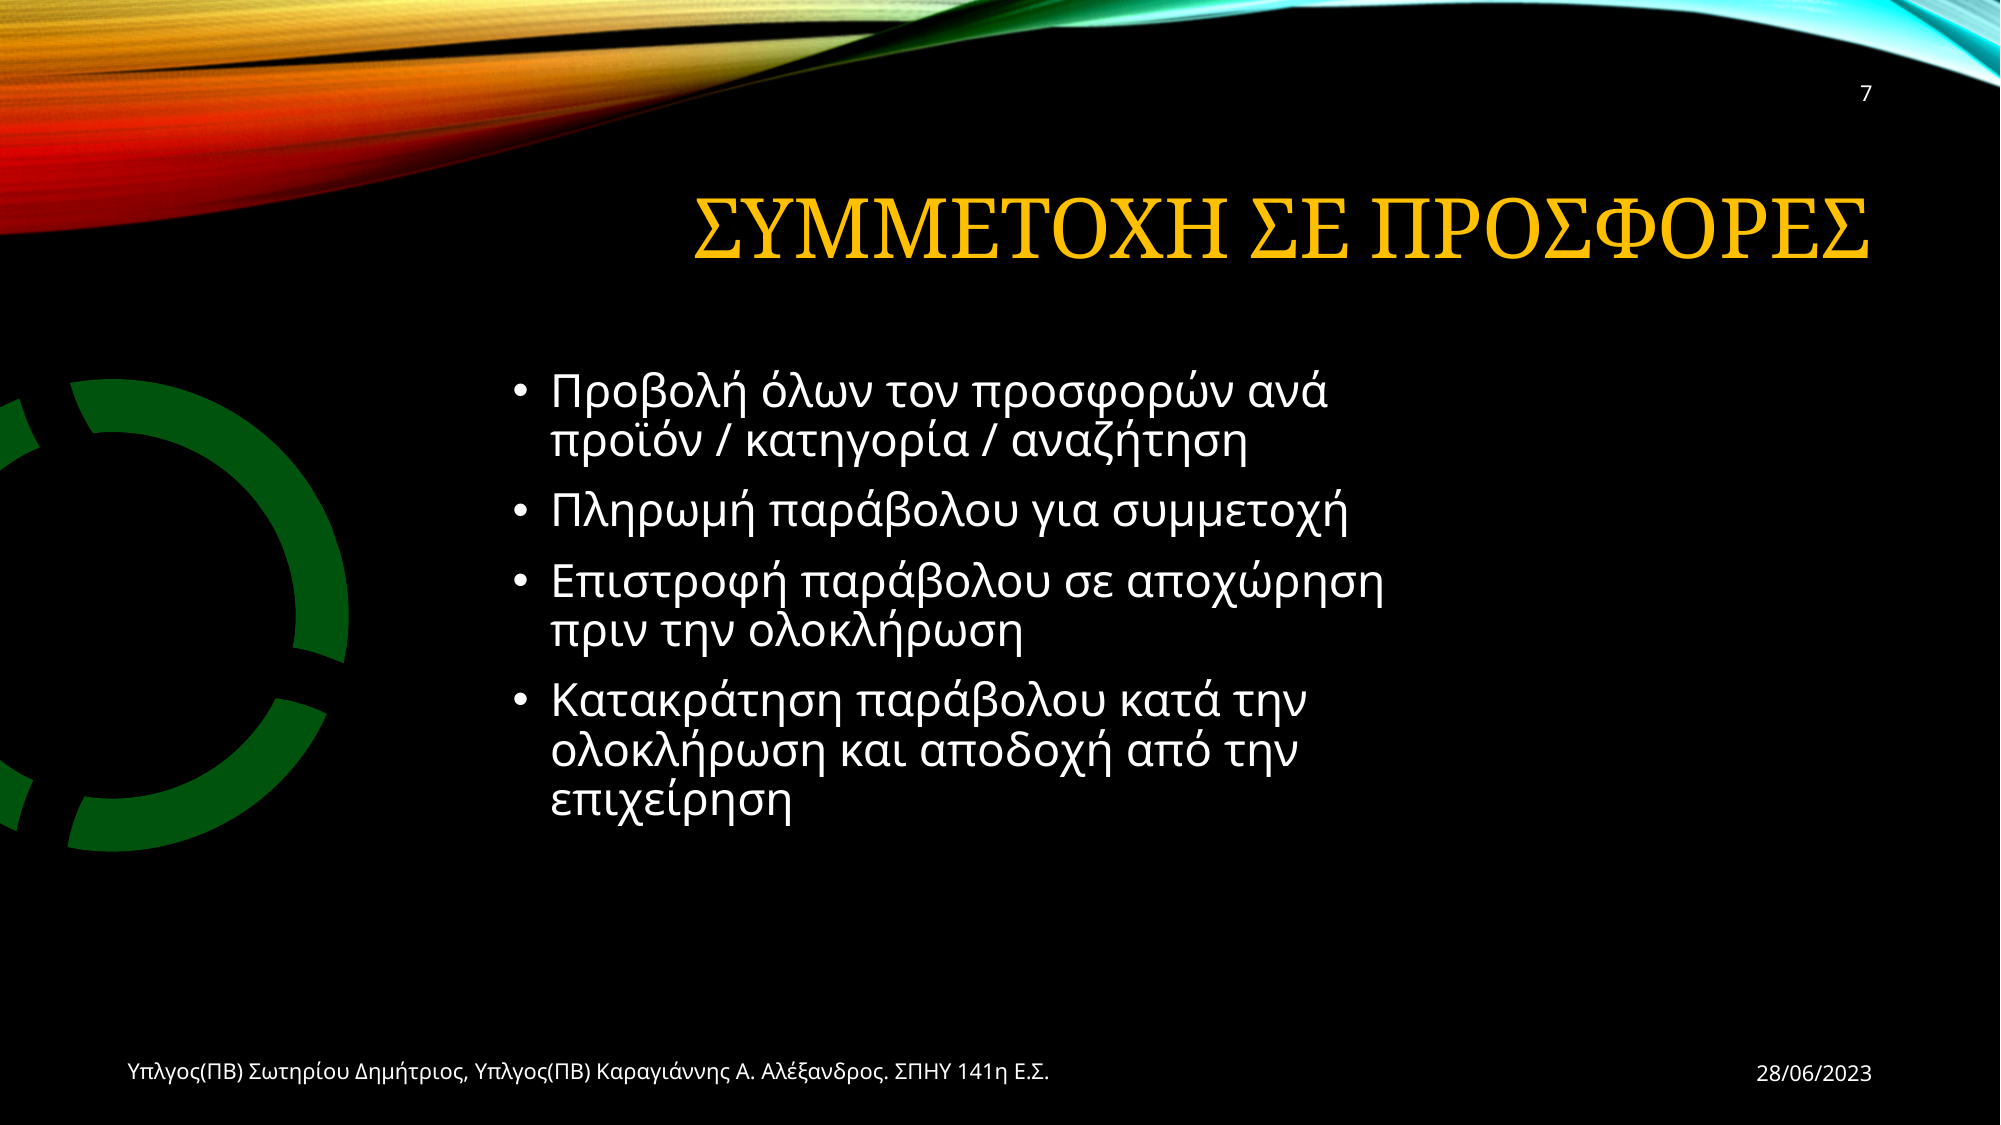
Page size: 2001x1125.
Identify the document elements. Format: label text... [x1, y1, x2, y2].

title Συμμετοχη σε Προσφορες [474, 125, 1888, 338]
text_box [0, 397, 41, 472]
text_box [68, 378, 350, 665]
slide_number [1410, 1042, 1888, 1103]
footer Υπλγος(ΠΒ) Σωτηρίου Δημήτριος, Υπλγος(ΠΒ) Καραγιάννης Α. Αλέξανδρος. ΣΠΗΥ 141η Ε.Σ. [112, 1042, 1388, 1103]
text_box [66, 697, 328, 853]
picture [0, 0, 2000, 237]
slide_number 7 [1437, 62, 1888, 123]
text_box [0, 758, 35, 833]
text_box Προβολή όλων τον προσφορών ανά προϊόν / κατηγορία / αναζήτηση Πληρωμή παράβολου για συμμετοχή Επιστροφή παράβολου σε αποχώρηση πριν την ολοκλήρωση Κατακράτηση παράβολου κατά την ολοκλήρωση και αποδοχή από την επιχείρηση [497, 360, 1503, 938]
